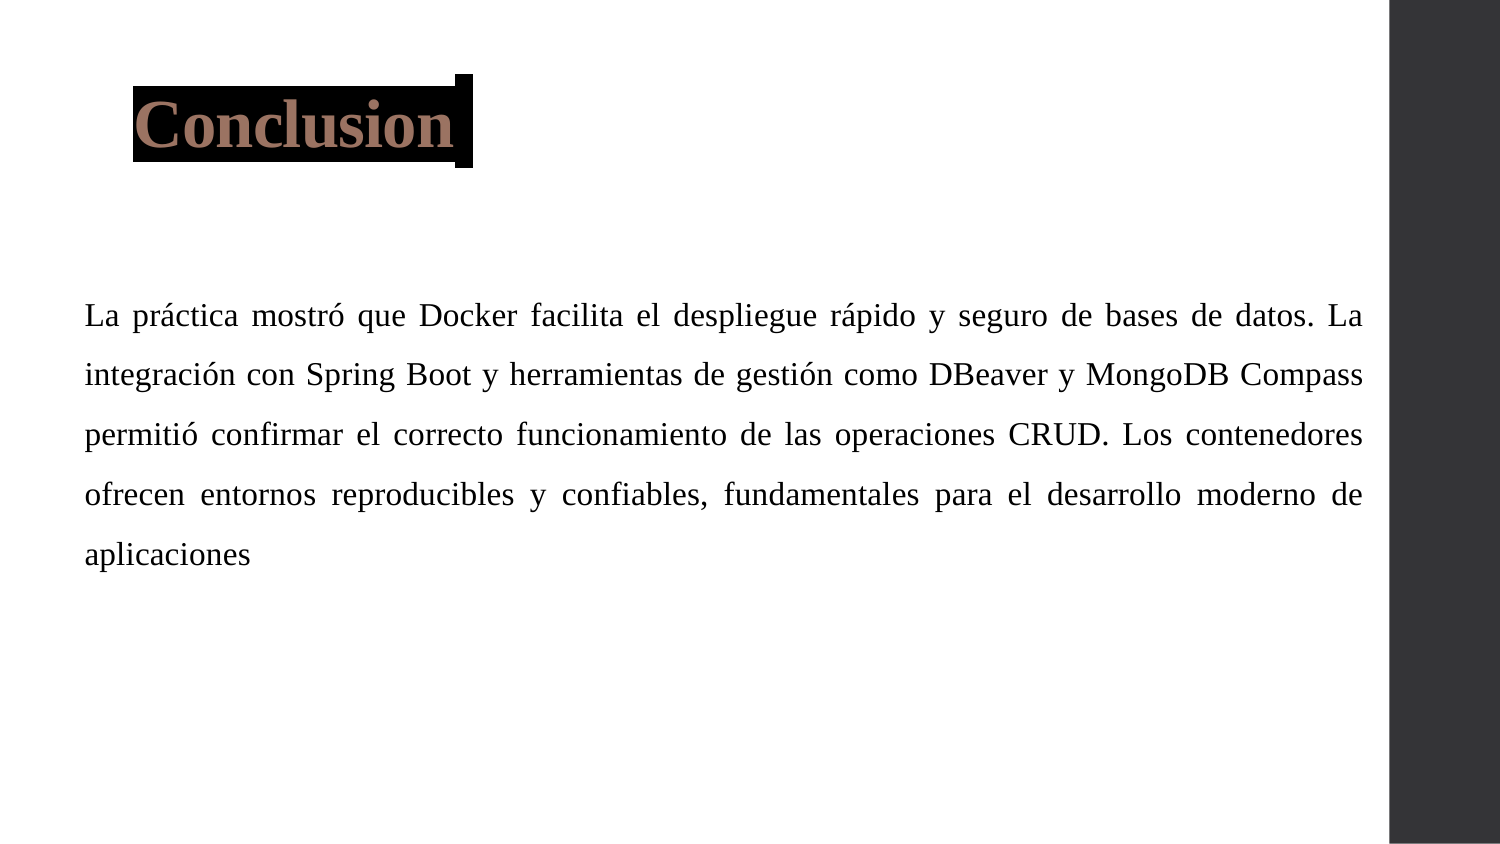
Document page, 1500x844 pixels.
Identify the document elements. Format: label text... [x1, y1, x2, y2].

title Conclusion [118, 72, 1382, 178]
list La práctica mostró que Docker facilita el despliegue rápido y seguro de bases de datos. La integración con Spring Boot y herramientas de gestión como DBeaver y MongoDB Compass permitió confirmar el correcto funcionamiento de las operaciones CRUD. Los contenedores ofrecen entornos reproducibles y confiables, fundamentales para el desarrollo moderno de aplicaciones [46, 257, 1382, 751]
